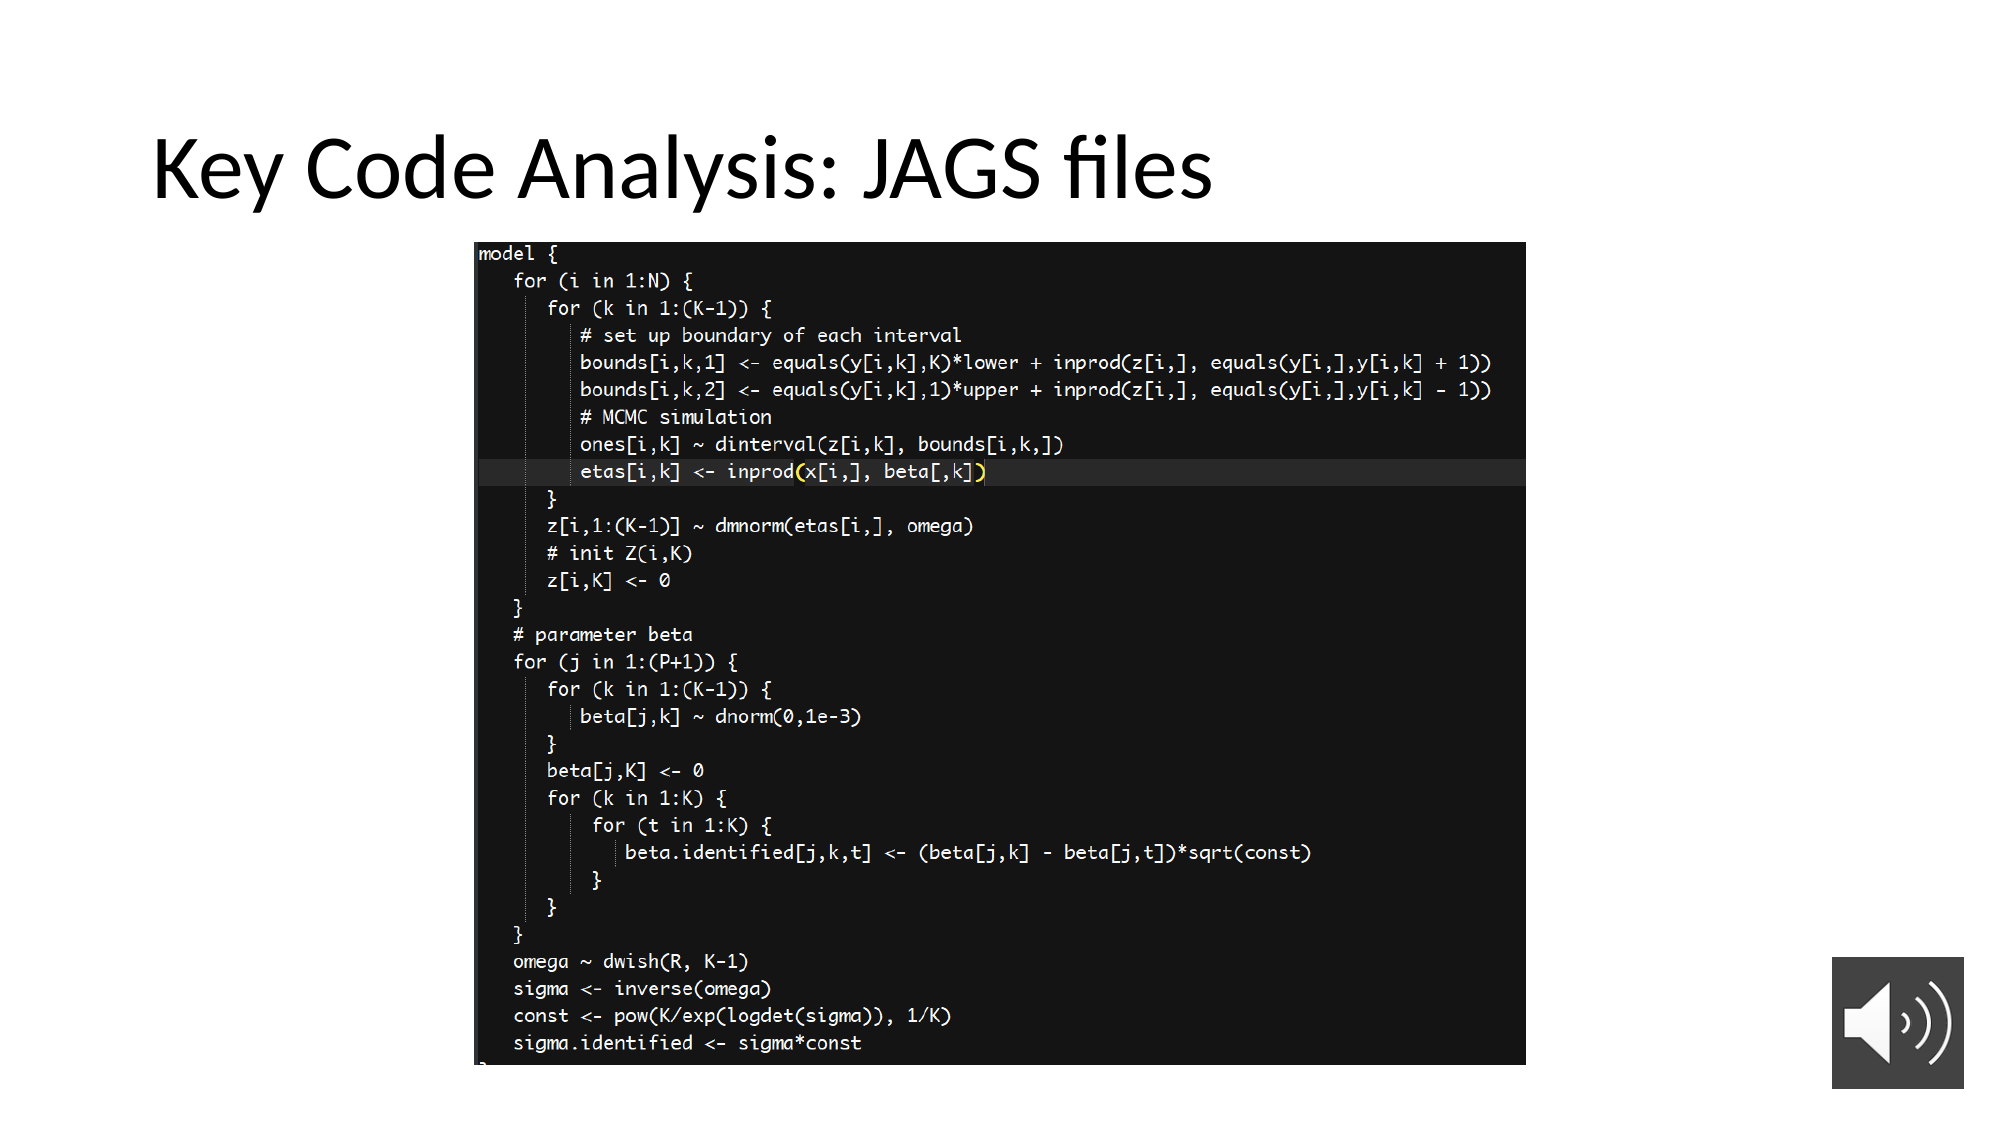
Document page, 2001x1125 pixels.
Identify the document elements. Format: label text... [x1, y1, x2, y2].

title Key Code Analysis: JAGS files [137, 59, 1863, 278]
picture [1831, 956, 1965, 1090]
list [474, 242, 1526, 1065]
